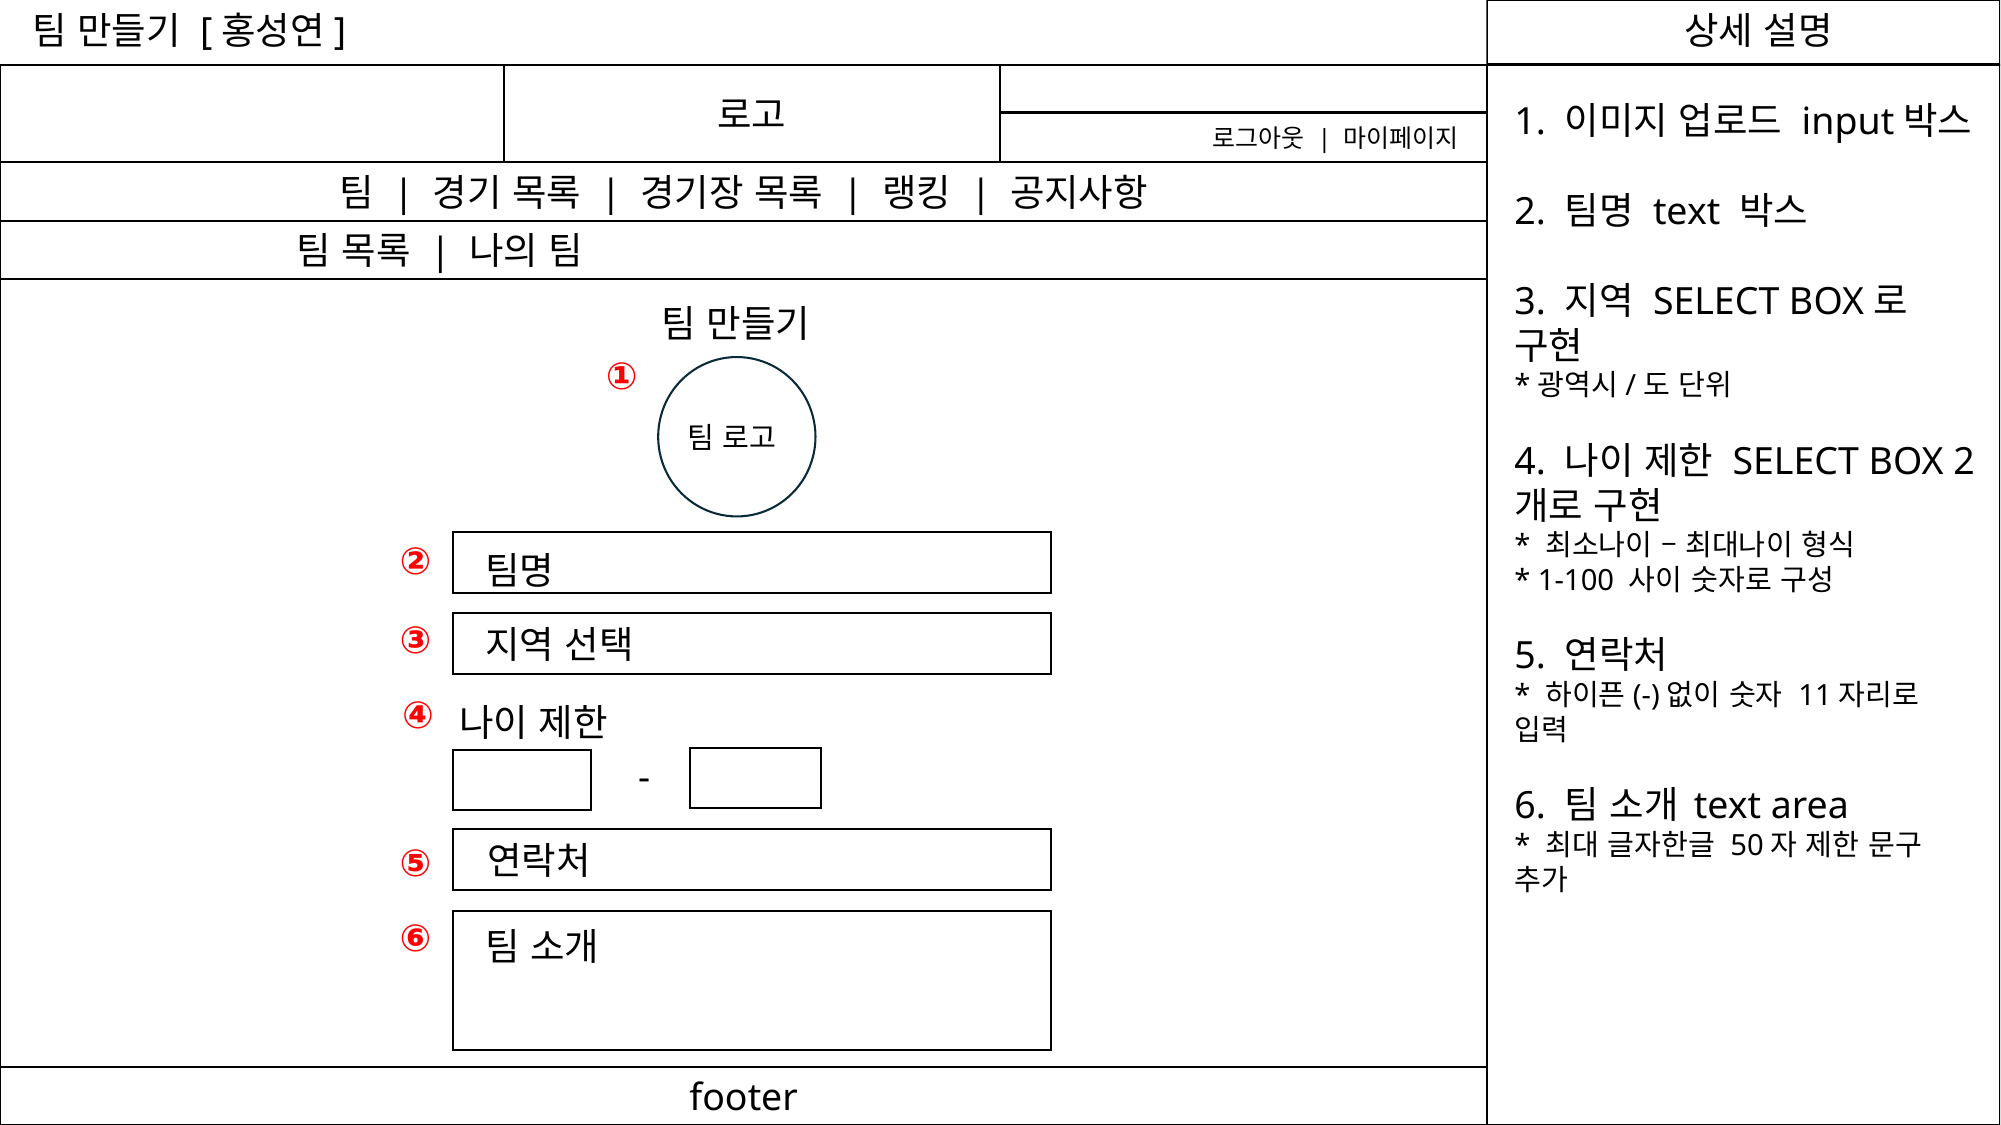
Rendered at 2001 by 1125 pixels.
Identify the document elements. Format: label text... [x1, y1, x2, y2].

text_box [0, 63, 503, 161]
text_box [452, 751, 593, 812]
text_box 팀 소개 [470, 915, 1034, 976]
text_box - [623, 745, 675, 806]
text_box ④ [387, 684, 439, 744]
text_box 로고 [503, 63, 1001, 161]
text_box ③ [384, 608, 436, 669]
text_box [452, 612, 1052, 675]
text_box [452, 909, 1052, 1052]
text_box 로그아웃 | 마이페이지 [998, 111, 1489, 164]
text_box 팀명 [470, 539, 1034, 599]
text_box footer [0, 1068, 1489, 1125]
text_box ⑤ [384, 831, 436, 891]
text_box 팀 로고 [672, 412, 802, 462]
text_box [689, 746, 822, 810]
text_box 팀 | 경기 목록 | 경기장 목록 | 랭킹 | 공지사항 [0, 161, 1489, 219]
text_box 팀 만들기 [646, 292, 841, 353]
text_box [656, 355, 818, 519]
text_box ⑥ [384, 906, 436, 967]
text_box ① [591, 344, 643, 405]
text_box [452, 531, 1052, 594]
text_box 지역 선택 [470, 613, 1034, 673]
text_box [0, 281, 1489, 1068]
text_box [1001, 63, 1489, 111]
text_box 팀 만들기 [홍성연] [17, 0, 362, 60]
text_box 나이 제한 [444, 691, 638, 751]
text_box 연락처 [452, 828, 1052, 891]
text_box 팀 목록 | 나의 팀 [0, 219, 1489, 281]
text_box 1. 이미지 업로드 input박스 2. 팀명 text 박스 3. 지역 SELECT BOX로 구현 *광역시/도 단위 4. 나이 제한 SELECT BOX 2개로 구현 * 최소나이 – 최대나이 형식 * 1-100 사이 숫자로 구성 5. 연락처 * 하이픈(-)없이 숫자 11자리로 입력 6. 팀 소개 text area * 최대 글자한글 50자 제한 문구 추가 [1499, 89, 1993, 904]
text_box ② [384, 529, 436, 590]
